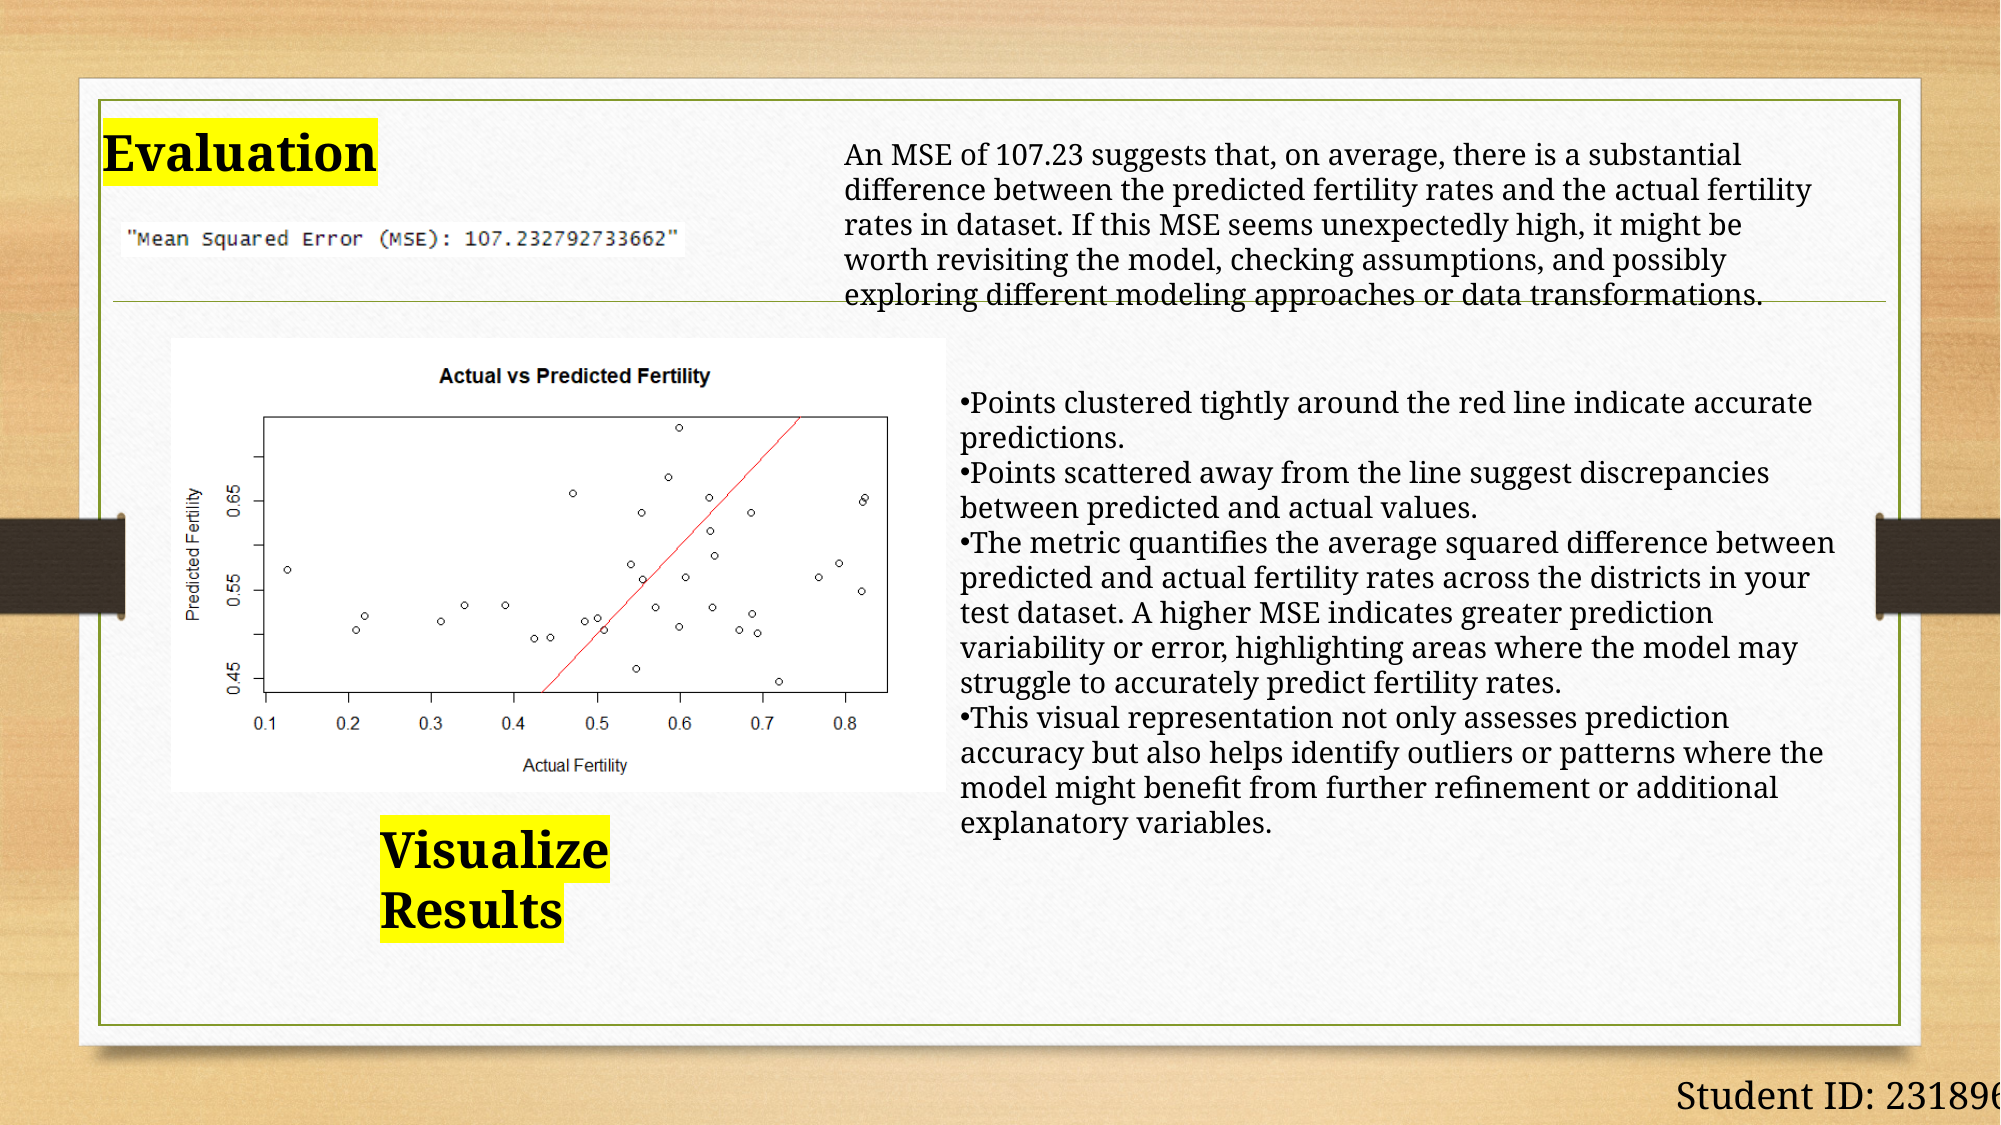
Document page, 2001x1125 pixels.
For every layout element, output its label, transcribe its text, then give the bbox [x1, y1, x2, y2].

text_box Student ID: 23189654 [1661, 1064, 2000, 1125]
text_box An MSE of 107.23 suggests that, on average, there is a substantial difference between the predicted fertility rates and the actual fertility rates in dataset. If this MSE seems unexpectedly high, it might be worth revisiting the model, checking assumptions, and possibly exploring different modeling approaches or data transformations. [829, 128, 1845, 301]
text_box Visualize Results [365, 811, 780, 946]
picture [0, 0, 2001, 1125]
text_box Evaluation [87, 114, 393, 190]
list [171, 338, 946, 792]
text_box An MSE of 107.23 suggests that, on average, there is a substantial difference between the predicted fertility rates and the actual fertility rates in dataset. If this MSE seems unexpectedly high, it might be worth revisiting the model, checking assumptions, and possibly exploring different modeling approaches or data transformations. [829, 302, 1845, 319]
text_box Points clustered tightly around the red line indicate accurate predictions. Points scattered away from the line suggest discrepancies between predicted and actual values. The metric quantifies the average squared difference between predicted and actual fertility rates across the districts in your test dataset. A higher MSE indicates greater prediction variability or error, highlighting areas where the model may struggle to accurately predict fertility rates. This visual representation not only assesses prediction accuracy but also helps identify outliers or patterns where the model might benefit from further refinement or additional explanatory variables. [945, 376, 1856, 847]
